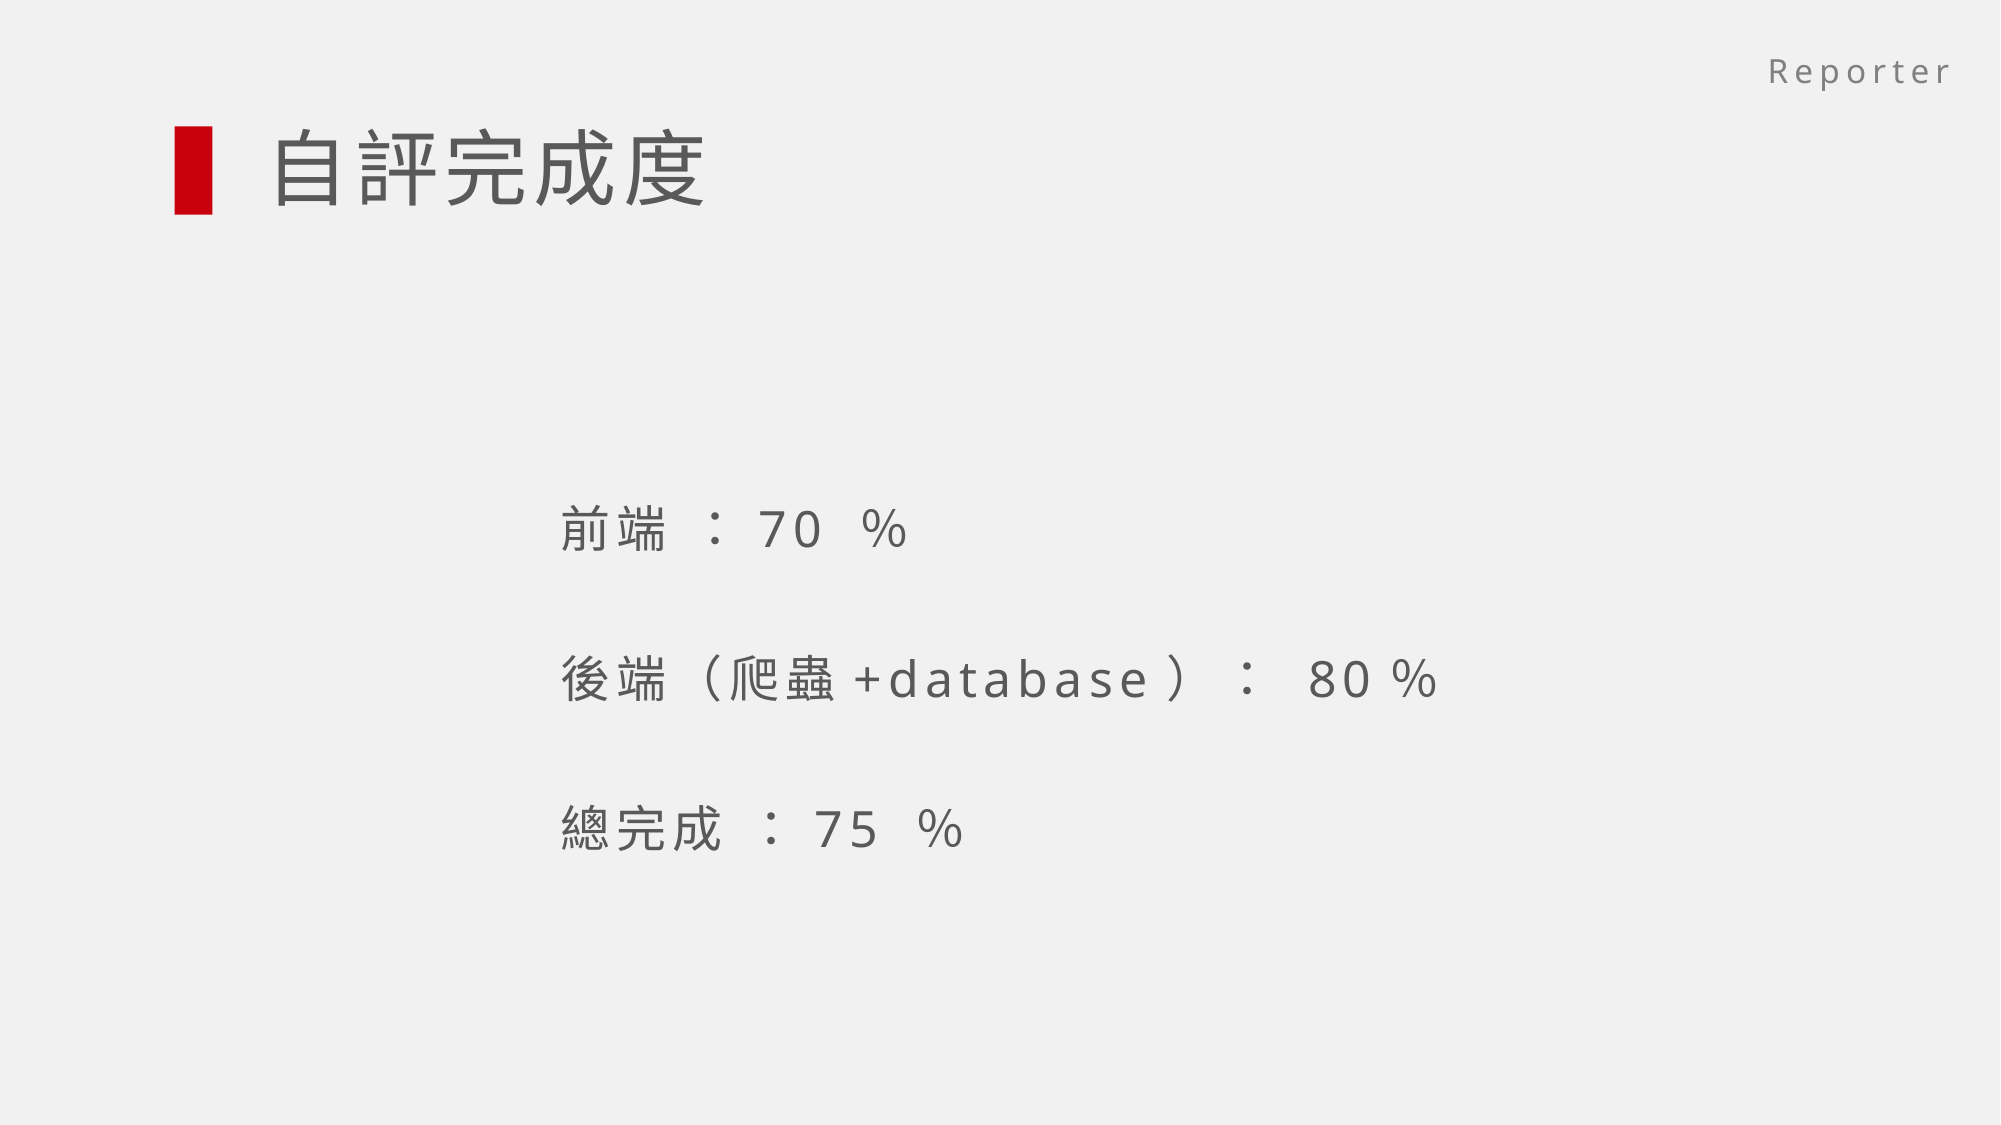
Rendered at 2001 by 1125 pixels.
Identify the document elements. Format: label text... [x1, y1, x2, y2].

text_box 前端 ：70 ％ 後端（爬蟲+database）： 80％ 總完成 ：75 ％ [545, 399, 1455, 865]
text_box Reporter [1752, 42, 2000, 98]
text_box [174, 125, 213, 216]
text_box 自評完成度 [250, 108, 722, 224]
